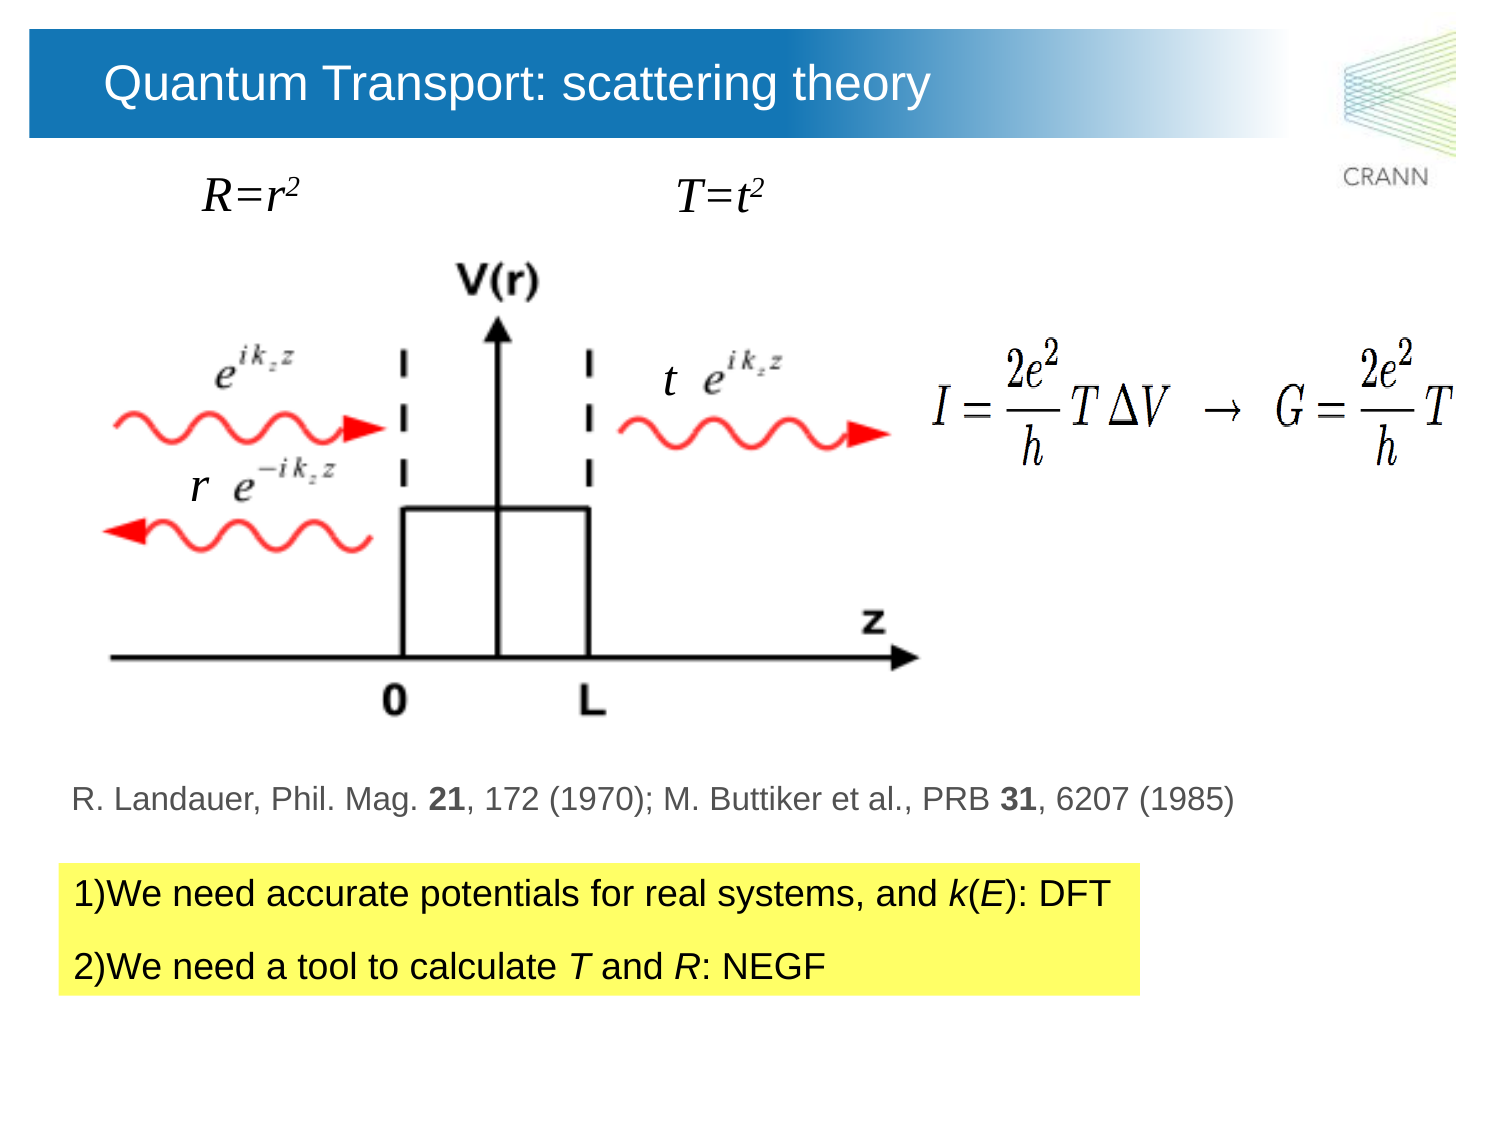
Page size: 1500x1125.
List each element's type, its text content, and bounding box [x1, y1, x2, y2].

picture [1299, 12, 1456, 209]
text_box 1)We need accurate potentials for real systems, and k(E): DFT 2)We need a tool to calculate T and R: NEGF [58, 863, 1140, 996]
text_box R. Landauer, Phil. Mag. 21, 172 (1970); M. Buttiker et al., PRB 31, 6207 (1985) [56, 769, 1482, 828]
text_box Quantum Transport: scattering theory [88, 43, 558, 119]
text_box R=r2 [187, 157, 337, 195]
picture [926, 325, 1459, 480]
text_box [0, 196, 986, 750]
text_box [29, 29, 1289, 138]
text_box T=t2 [660, 157, 809, 195]
